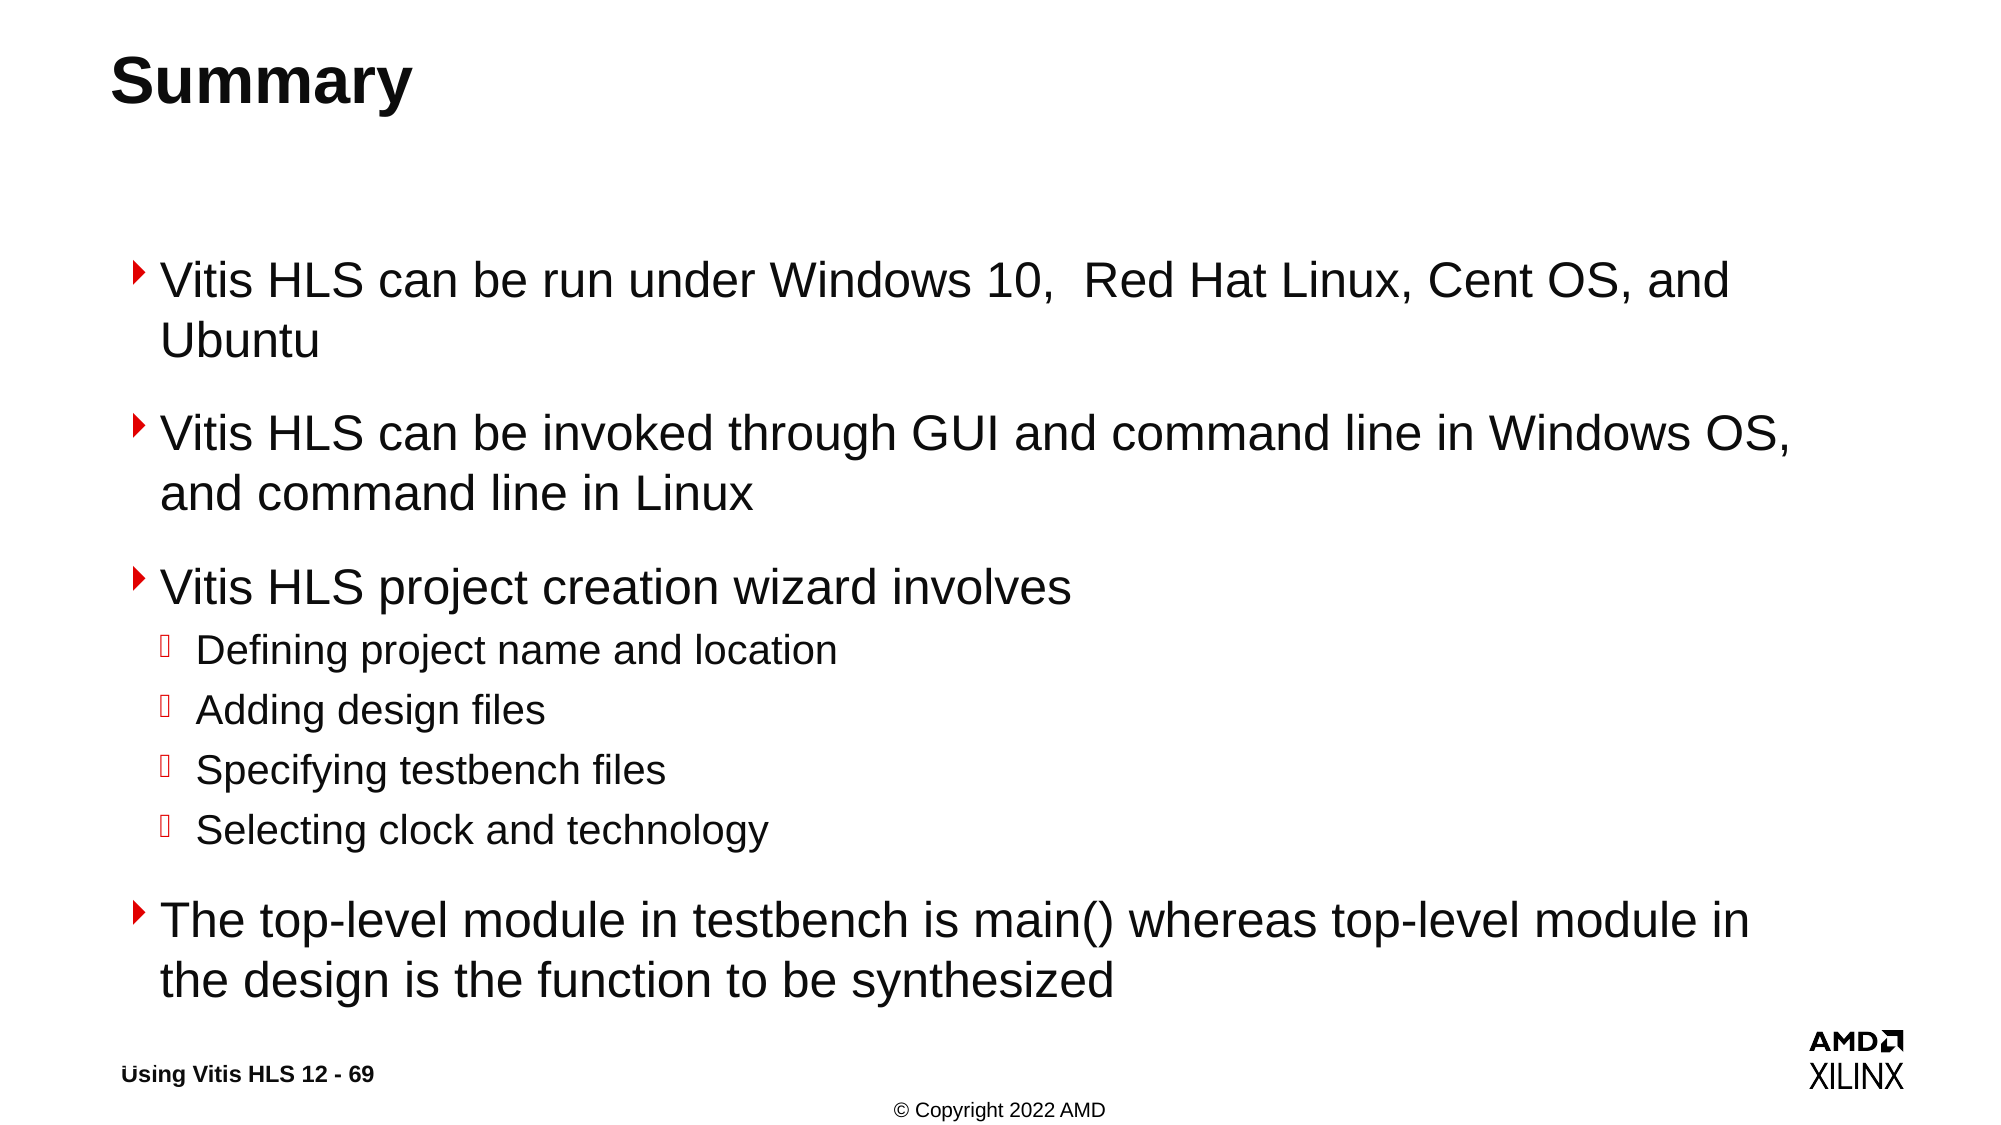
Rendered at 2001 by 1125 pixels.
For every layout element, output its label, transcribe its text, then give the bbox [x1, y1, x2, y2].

list Vitis HLS can be run under Windows 10, Red Hat Linux, Cent OS, and Ubuntu Vitis HLS can be invoked through GUI and command line in Windows OS, and command line in Linux Vitis HLS project creation wizard involves Defining project name and location Adding design files Specifying testbench files Selecting clock and technology The top-level module in testbench is main() whereas top-level module in the design is the function to be synthesized [106, 239, 1832, 1021]
picture [1809, 1030, 1904, 1089]
title Summary [95, 38, 1905, 199]
text_box 12- 69 [100, 1041, 284, 1082]
slide_number Using Vitis HLS 12 - 69 [106, 1042, 485, 1103]
